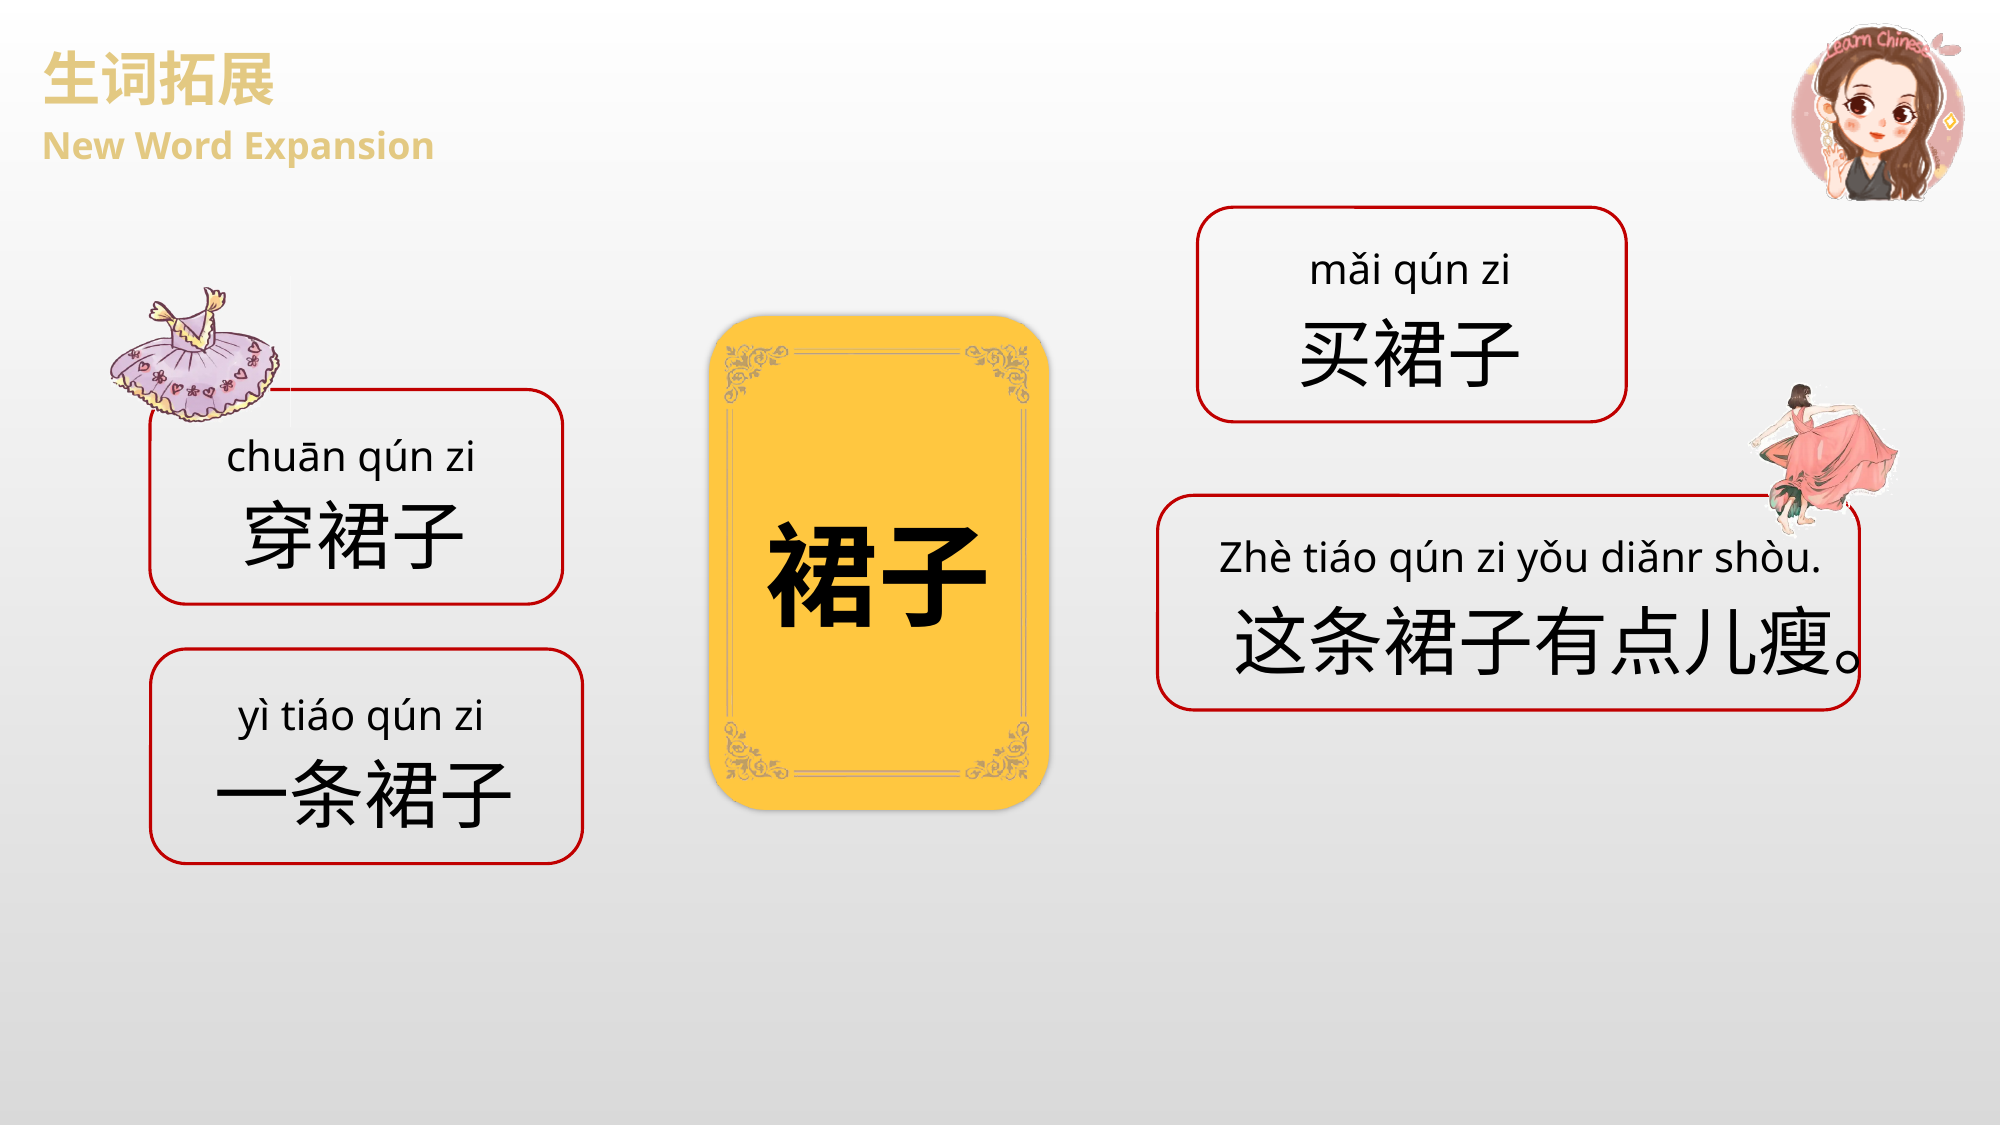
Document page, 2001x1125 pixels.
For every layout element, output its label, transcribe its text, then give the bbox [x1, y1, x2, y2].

picture [1758, 0, 1998, 240]
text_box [134, 389, 579, 605]
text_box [134, 648, 599, 864]
text_box New Word Expansion [26, 115, 451, 175]
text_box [700, 307, 1057, 818]
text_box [1157, 495, 1860, 710]
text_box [1197, 207, 1627, 422]
picture [1741, 364, 1903, 545]
picture [109, 276, 291, 427]
text_box 生词拓展 [27, 35, 291, 115]
